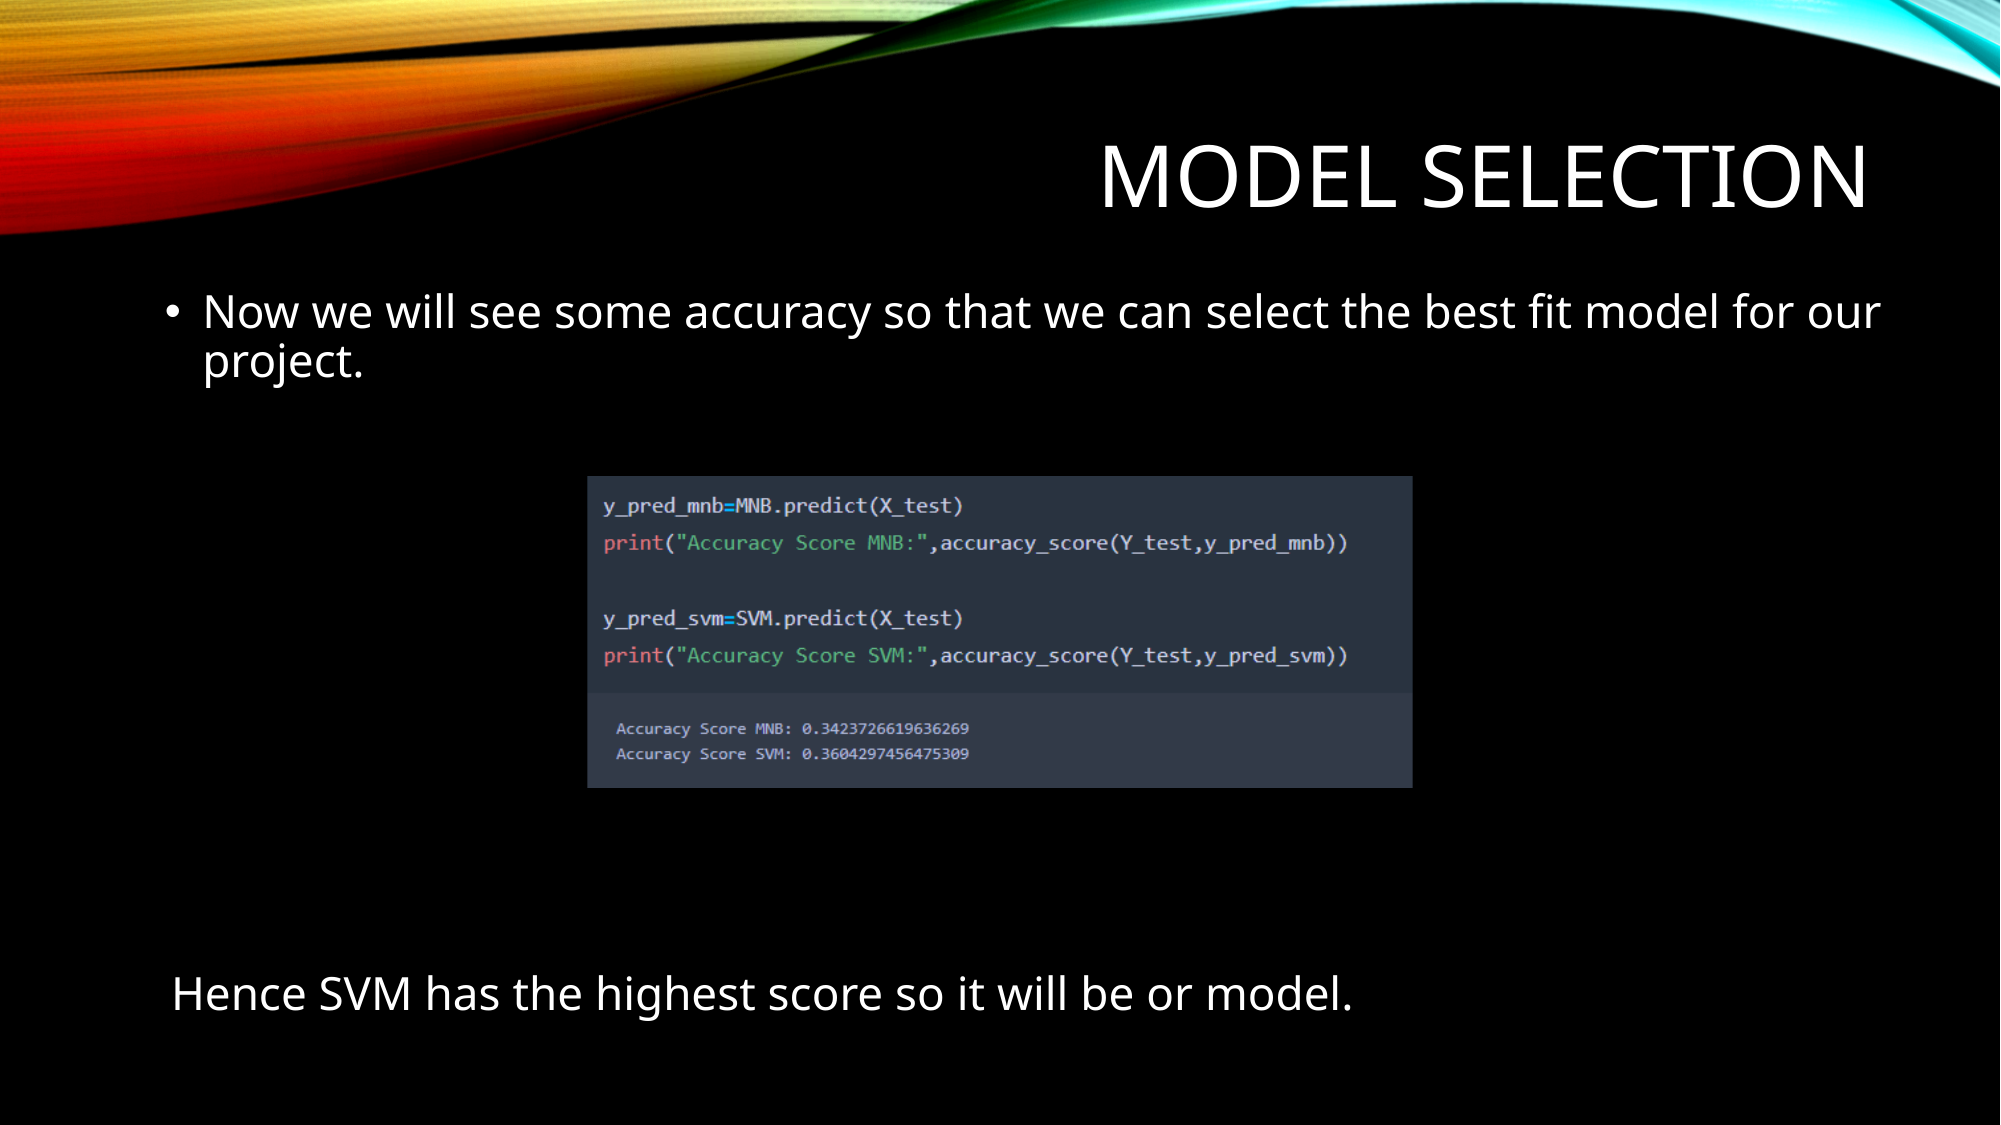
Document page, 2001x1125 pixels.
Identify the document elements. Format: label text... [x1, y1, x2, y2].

title Model Selection [474, 125, 1888, 281]
list Now we will see some accuracy so that we can select the best fit model for our project. Hence SVM has the highest score so it will be or model. [149, 281, 1940, 1100]
picture [0, 0, 2000, 237]
picture [587, 476, 1413, 788]
